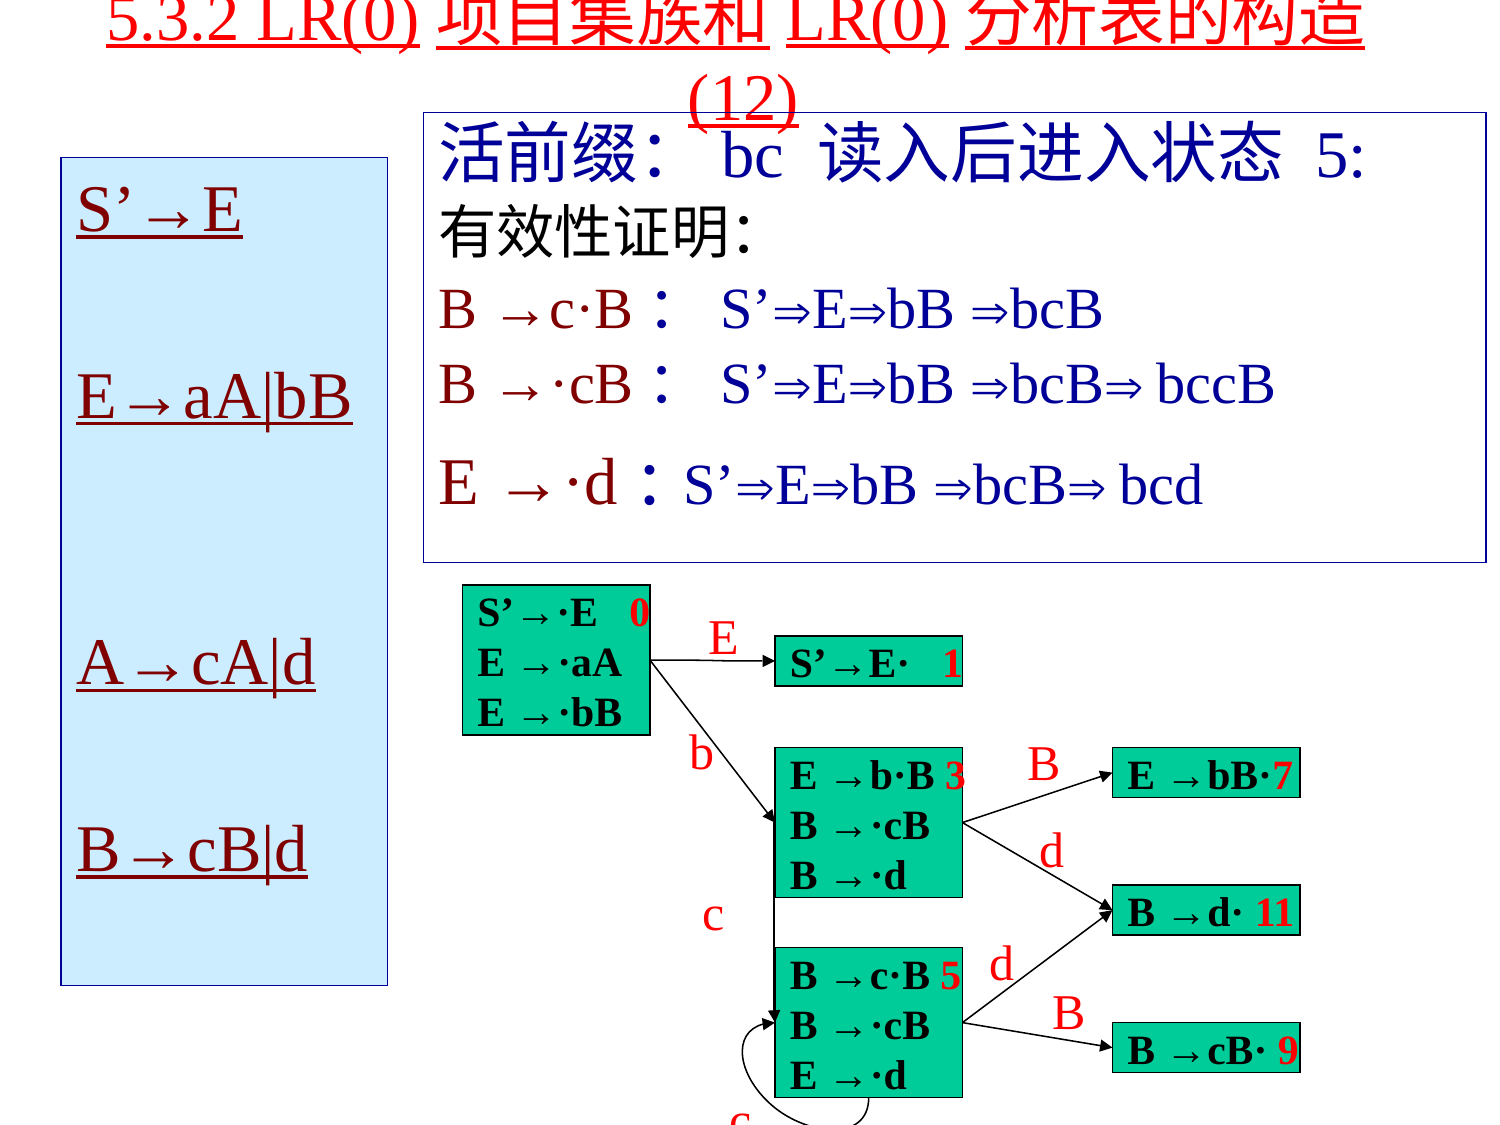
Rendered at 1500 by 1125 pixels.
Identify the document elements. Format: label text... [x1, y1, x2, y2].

list 活前缀：bc 读入后进入状态 5: 有效性证明： B →c·B：S’EbB bcB B →·cB：S’EbB bcB bccB E →·d : S’EbB bcB bcd [423, 112, 1487, 563]
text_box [962, 1022, 1113, 1048]
text_box S’→·E 0 E →·aA E →·bB [462, 585, 650, 736]
text_box E [692, 596, 755, 657]
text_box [962, 822, 1113, 909]
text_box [962, 772, 1113, 822]
text_box B [1012, 722, 1075, 771]
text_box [784, 1012, 860, 1108]
text_box S’→E E→aA|bB A→cA|d B→cB|d [61, 157, 388, 986]
text_box B →d· 11 [1116, 885, 1300, 936]
text_box B →cB· 9 [1112, 1022, 1300, 1073]
text_box B →c·B 5 B →·cB E →·d [779, 947, 963, 1098]
text_box E →bB·7 [1112, 747, 1300, 798]
text_box c [714, 1079, 765, 1125]
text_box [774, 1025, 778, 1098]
text_box E →b·B 3 B →·cB B →·d [778, 747, 963, 898]
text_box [649, 659, 776, 823]
text_box S’→E· 1 [774, 635, 963, 686]
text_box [962, 909, 1113, 1022]
title 5.3.2 LR(0)项目集族和LR(0)分析表的构造(12) [62, 37, 1426, 151]
text_box c [687, 872, 770, 948]
